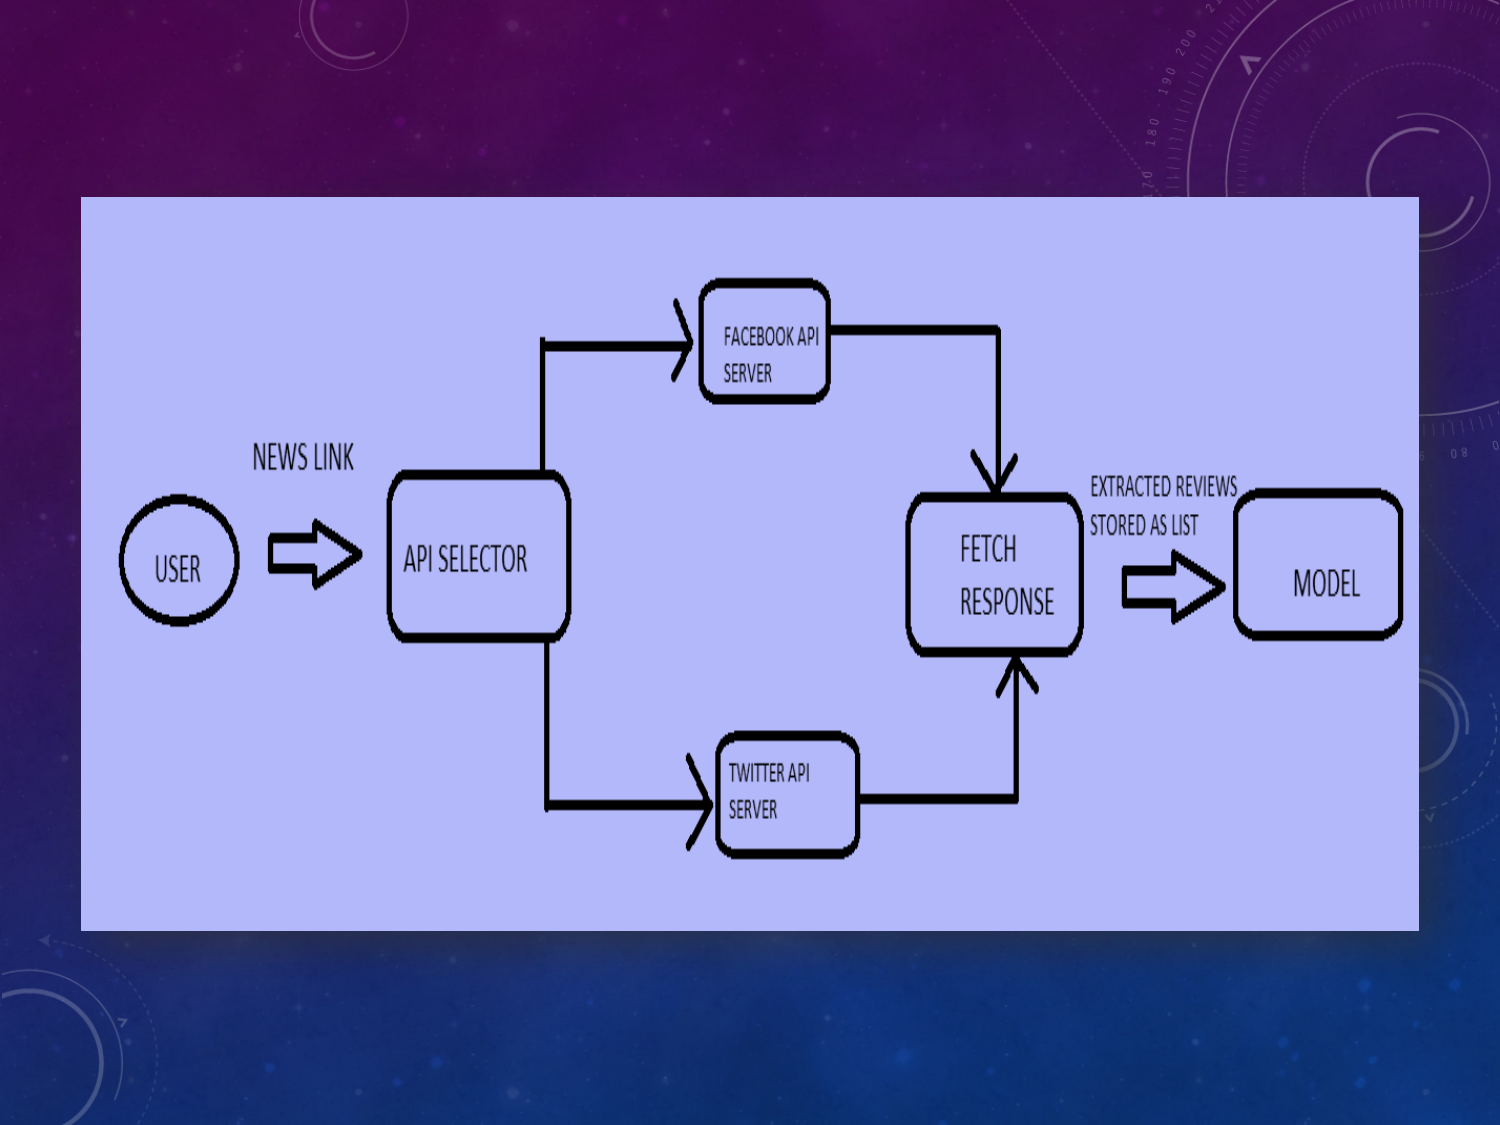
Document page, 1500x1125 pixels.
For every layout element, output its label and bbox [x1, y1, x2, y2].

picture [0, 0, 1500, 1125]
list [81, 197, 1419, 931]
